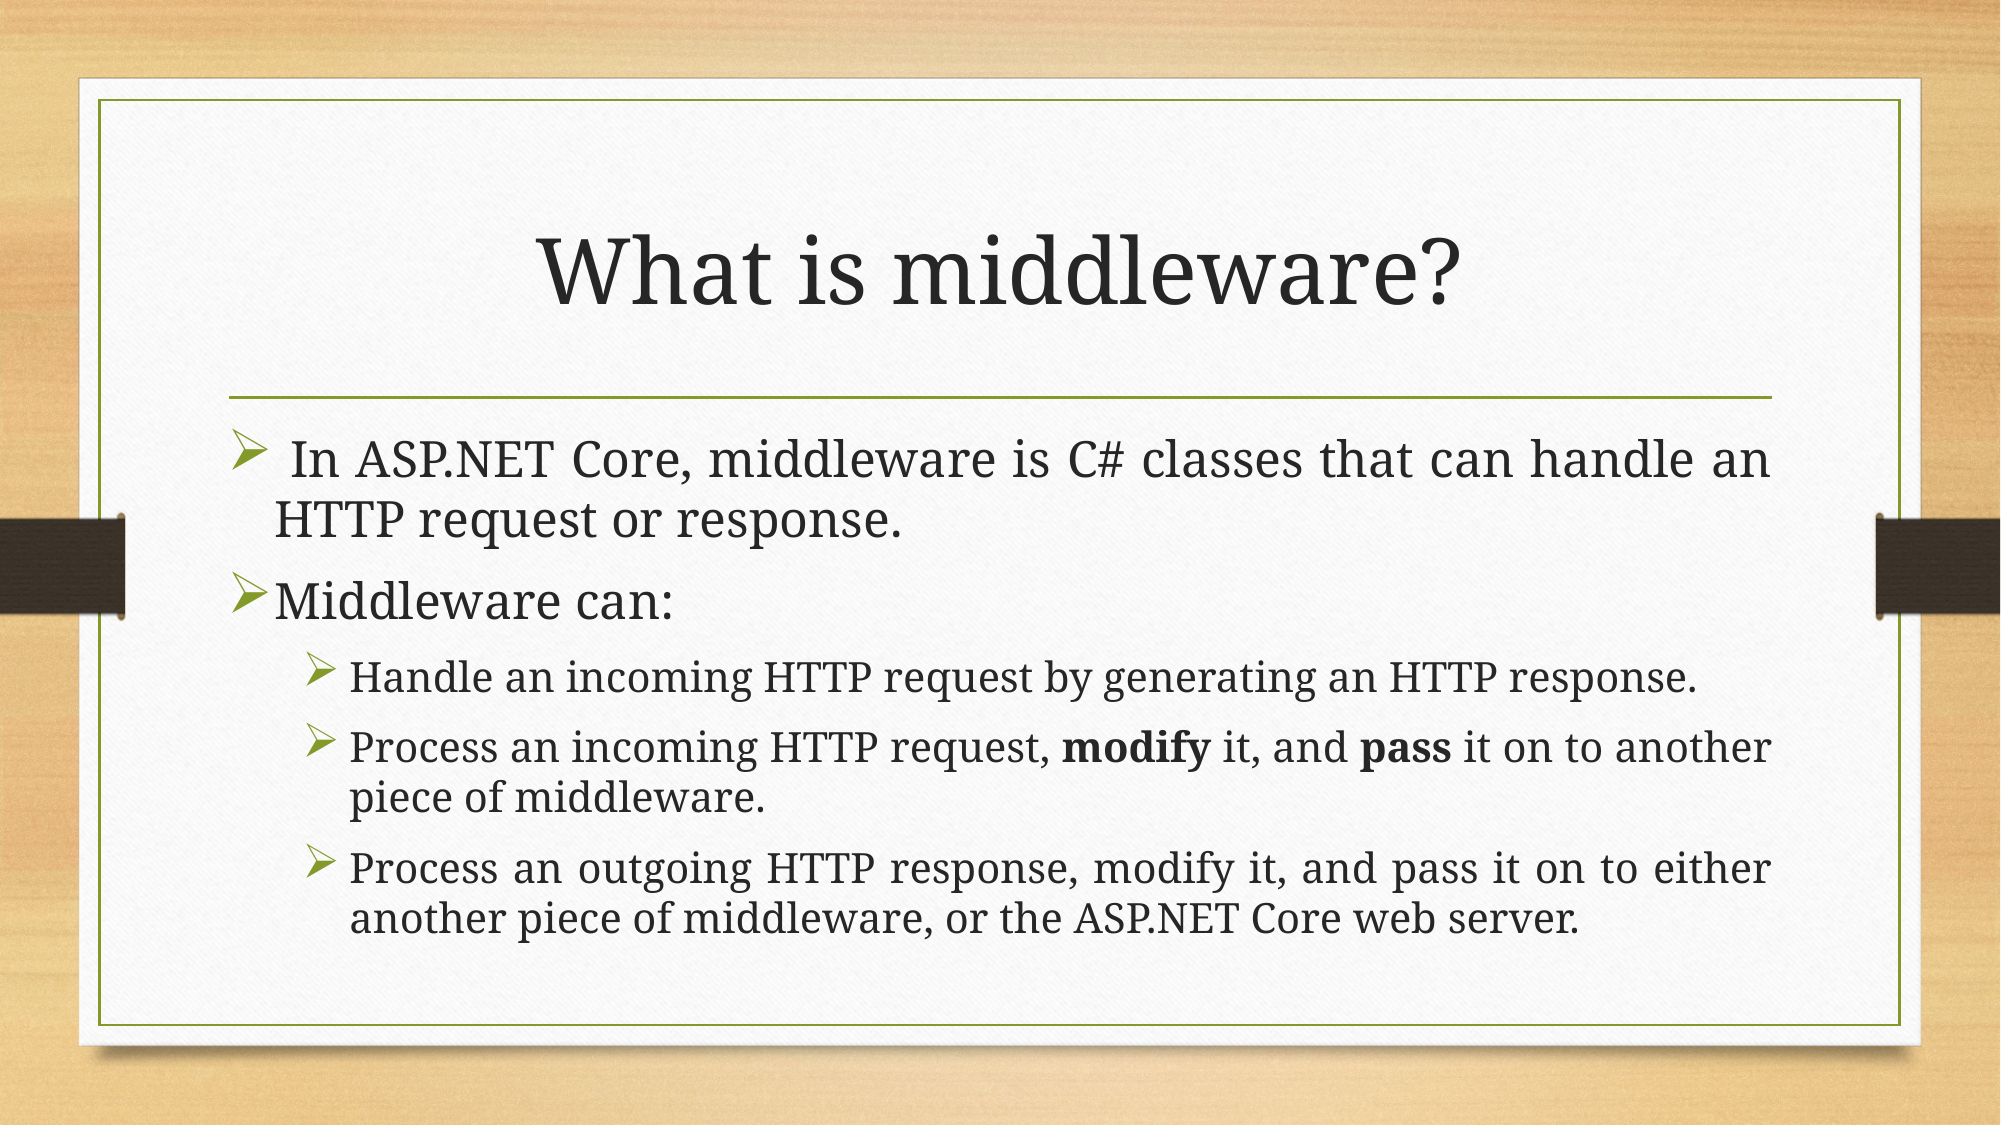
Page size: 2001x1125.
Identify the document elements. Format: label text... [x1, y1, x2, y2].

picture [0, 0, 2001, 1125]
title What is middleware? [212, 161, 1788, 375]
list In ASP.NET Core, middleware is C# classes that can handle an HTTP request or response. Middleware can: Handle an incoming HTTP request by generating an HTTP response. Process an incoming HTTP request, modify it, and pass it on to another piece of middleware. Process an outgoing HTTP response, modify it, and pass it on to either another piece of middleware, or the ASP.NET Core web server. [212, 419, 1788, 964]
